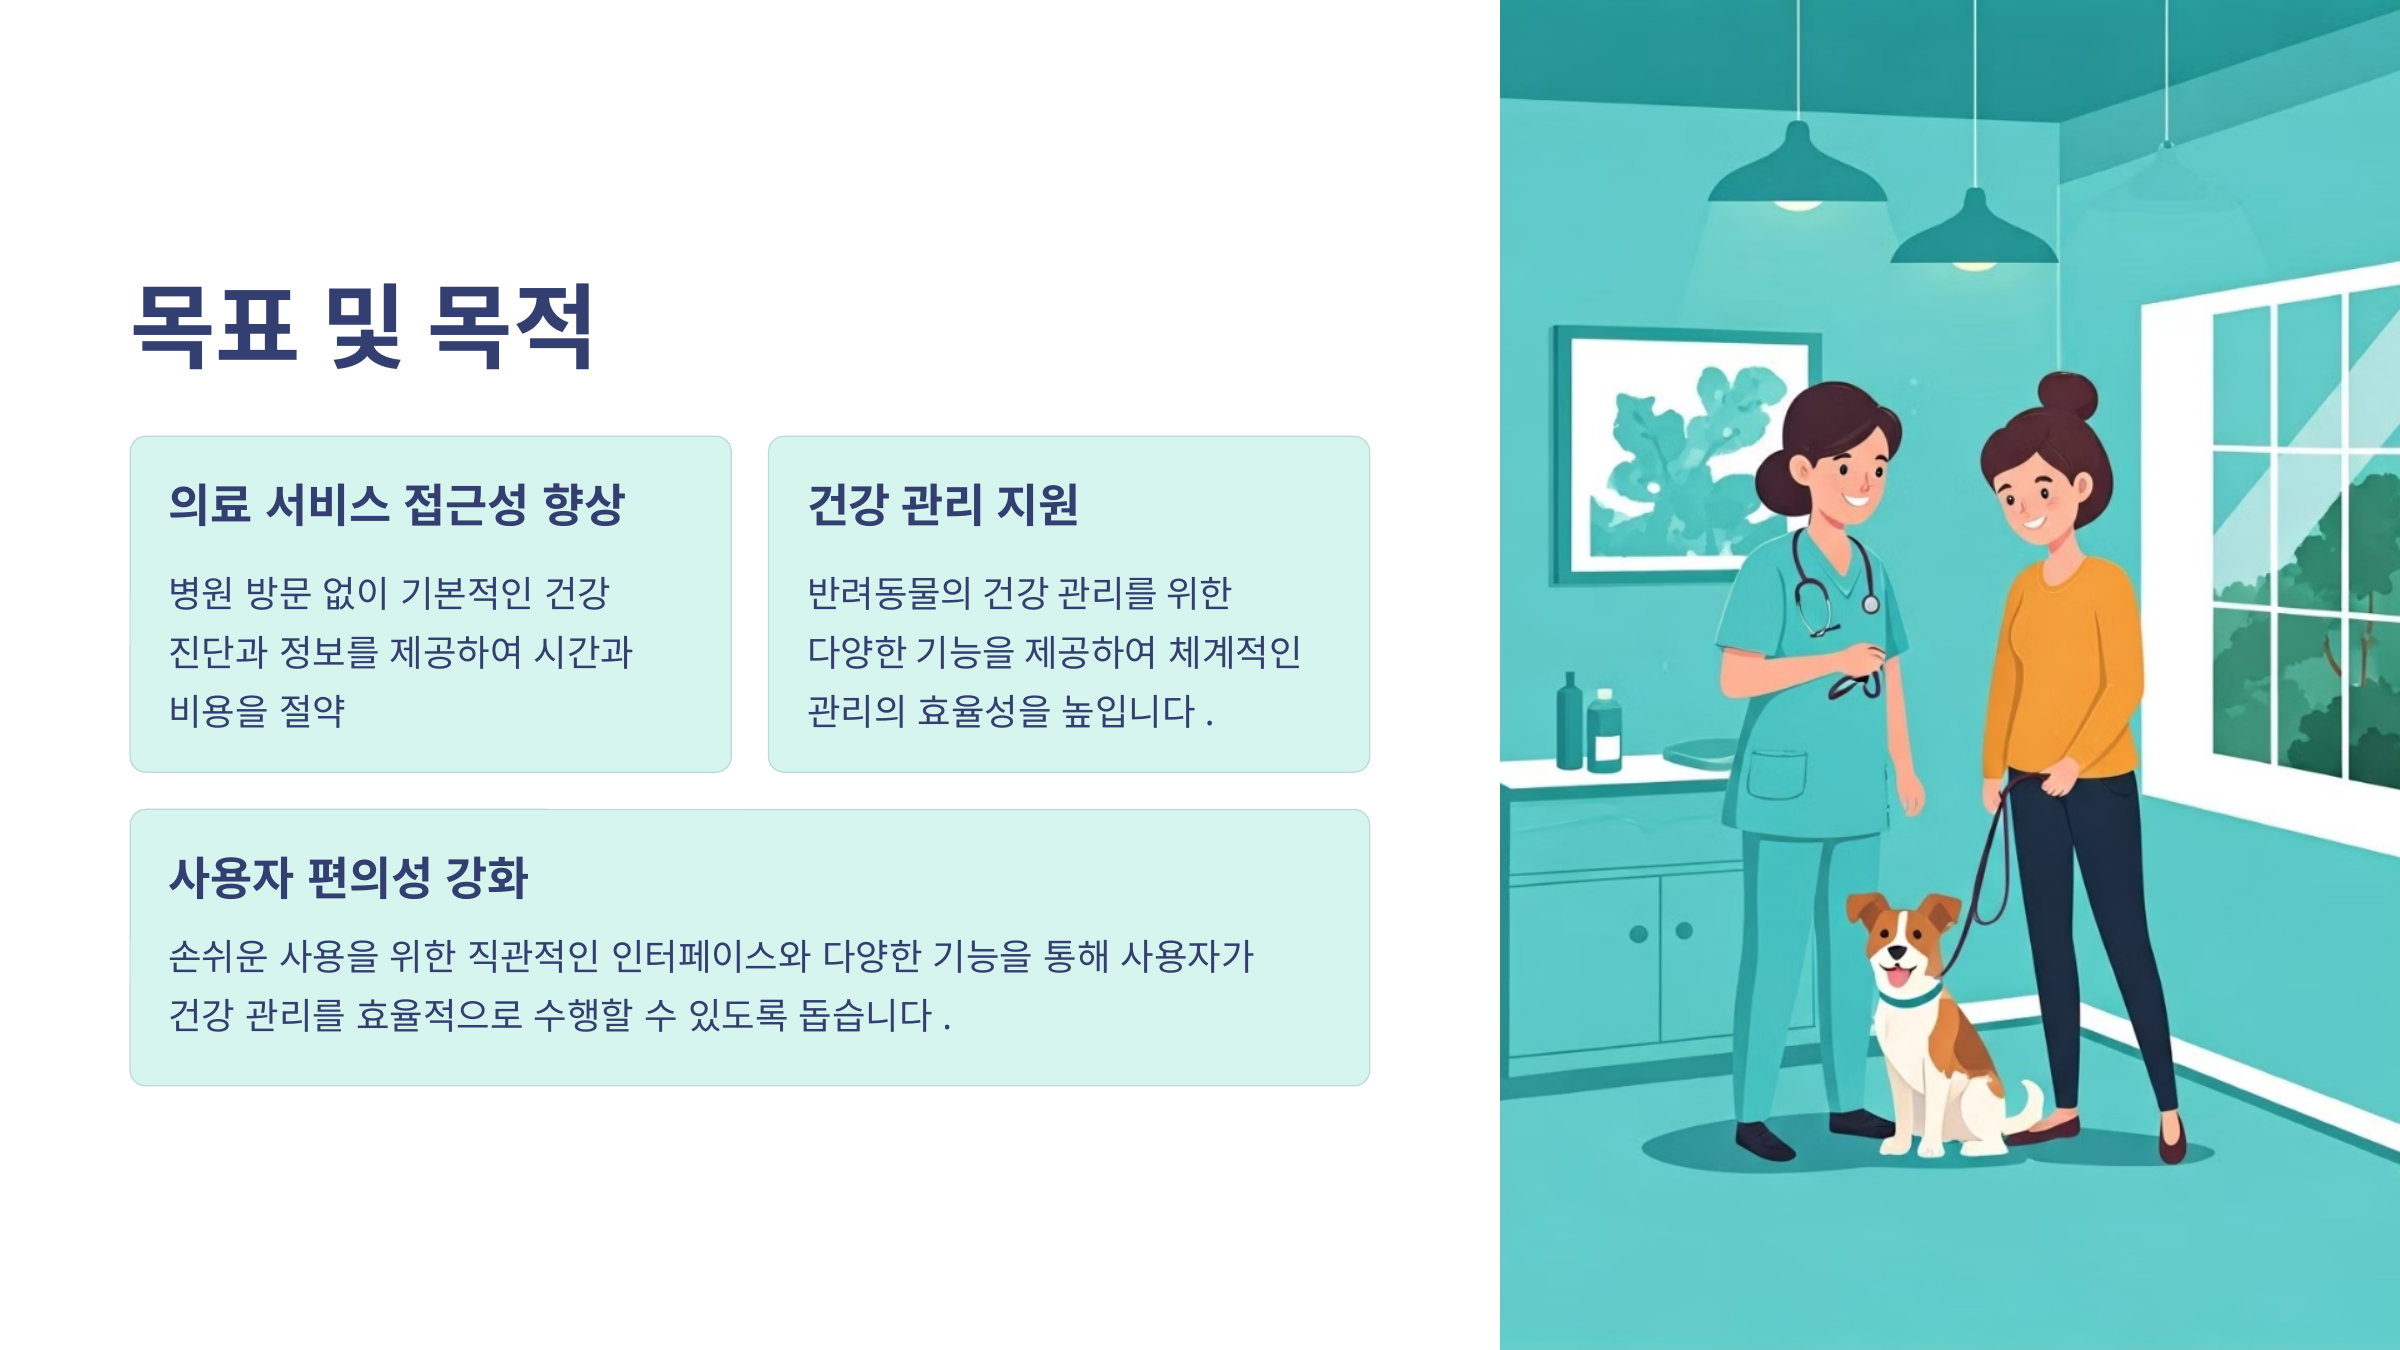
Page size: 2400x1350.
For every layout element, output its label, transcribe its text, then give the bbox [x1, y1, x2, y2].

picture [1499, 0, 2400, 1350]
text_box 반려동물의 건강 관리를 위한 다양한 기능을 제공하여 체계적인 관리의 효율성을 높입니다. [806, 555, 1332, 734]
text_box 사용자 편의성 강화 [168, 847, 634, 906]
text_box [130, 809, 1370, 1086]
text_box 목표 및 목적 [130, 264, 1061, 381]
text_box 의료 서비스 접근성 향상 [168, 474, 634, 533]
text_box 손쉬운 사용을 위한 직관적인 인터페이스와 다양한 기능을 통해 사용자가 건강 관리를 효율적으로 수행할 수 있도록 돕습니다. [168, 918, 1332, 1048]
text_box [130, 436, 732, 773]
text_box 건강 관리 지원 [806, 474, 1273, 533]
text_box 병원 방문 없이 기본적인 건강 진단과 정보를 제공하여 시간과 비용을 절약 [168, 555, 693, 734]
text_box [768, 436, 1370, 773]
